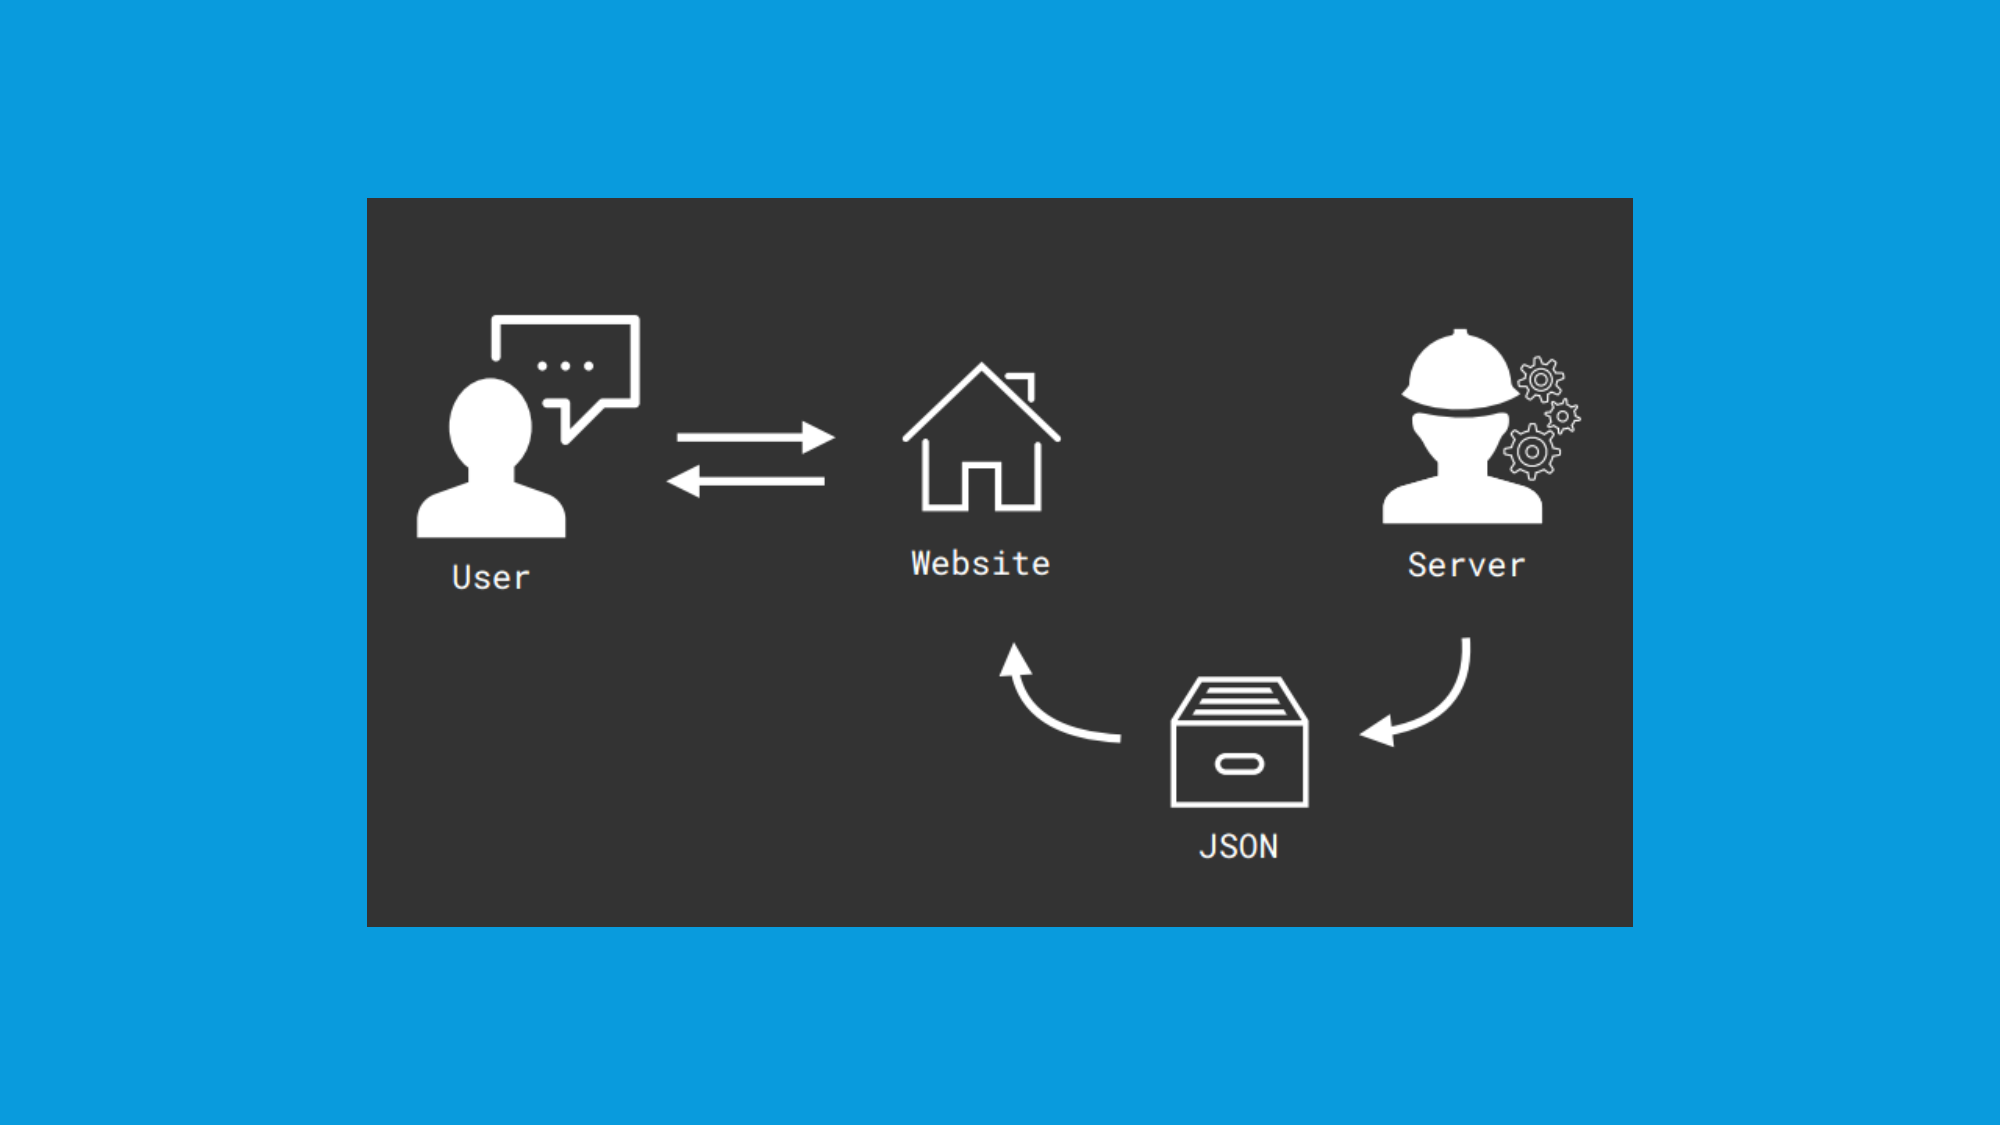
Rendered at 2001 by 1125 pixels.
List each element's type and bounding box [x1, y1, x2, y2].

picture [368, 199, 1632, 926]
